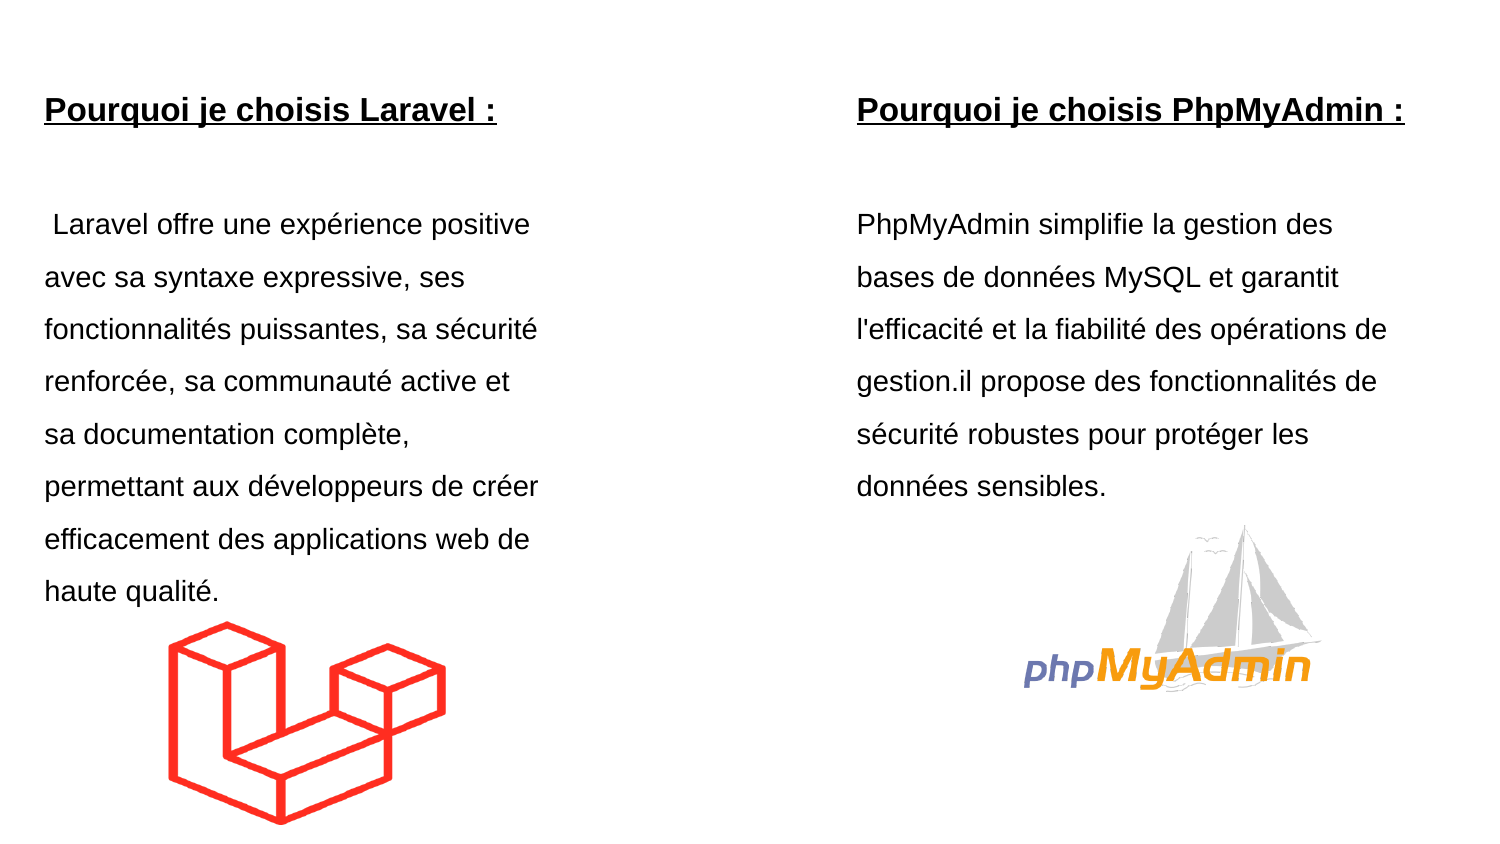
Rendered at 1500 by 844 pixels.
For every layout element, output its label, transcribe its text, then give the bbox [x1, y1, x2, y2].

picture [964, 517, 1380, 725]
picture [168, 620, 446, 826]
text_box Pourquoi je choisis PhpMyAdmin : PhpMyAdmin simplifie la gestion des bases de données MySQL et garantit l'efficacité et la fiabilité des opérations de gestion.il propose des fonctionnalités de sécurité robustes pour protéger les données sensibles. [841, 60, 1435, 510]
text_box Pourquoi je choisis Laravel : Laravel offre une expérience positive avec sa syntaxe expressive, ses fonctionnalités puissantes, sa sécurité renforcée, sa communauté active et sa documentation complète, permettant aux développeurs de créer efficacement des applications web de haute qualité. [29, 60, 565, 615]
